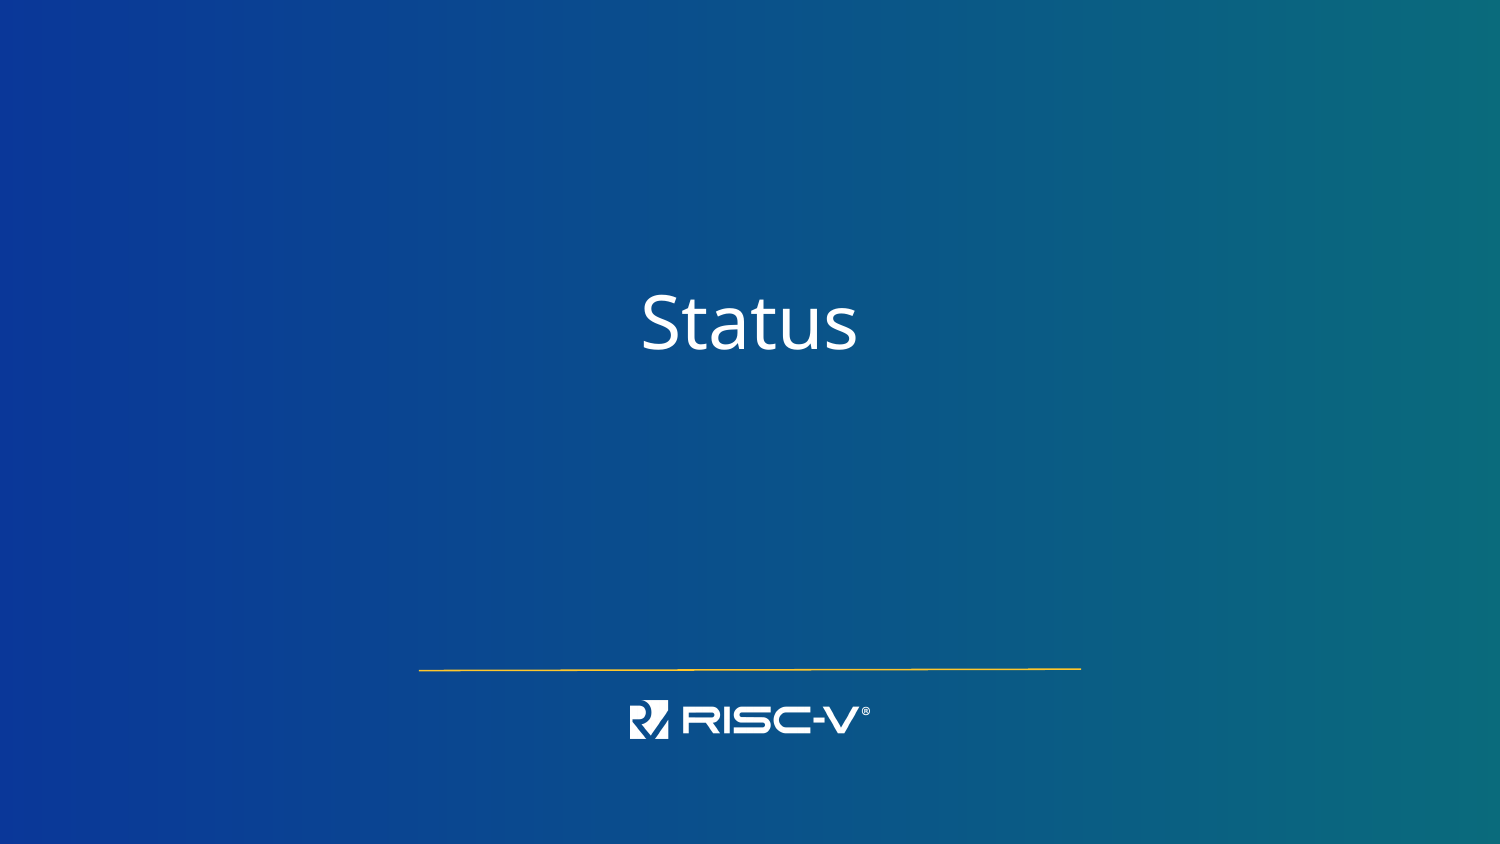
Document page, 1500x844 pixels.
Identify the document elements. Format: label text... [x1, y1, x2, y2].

title Status [42, 147, 1458, 581]
picture [630, 700, 870, 739]
